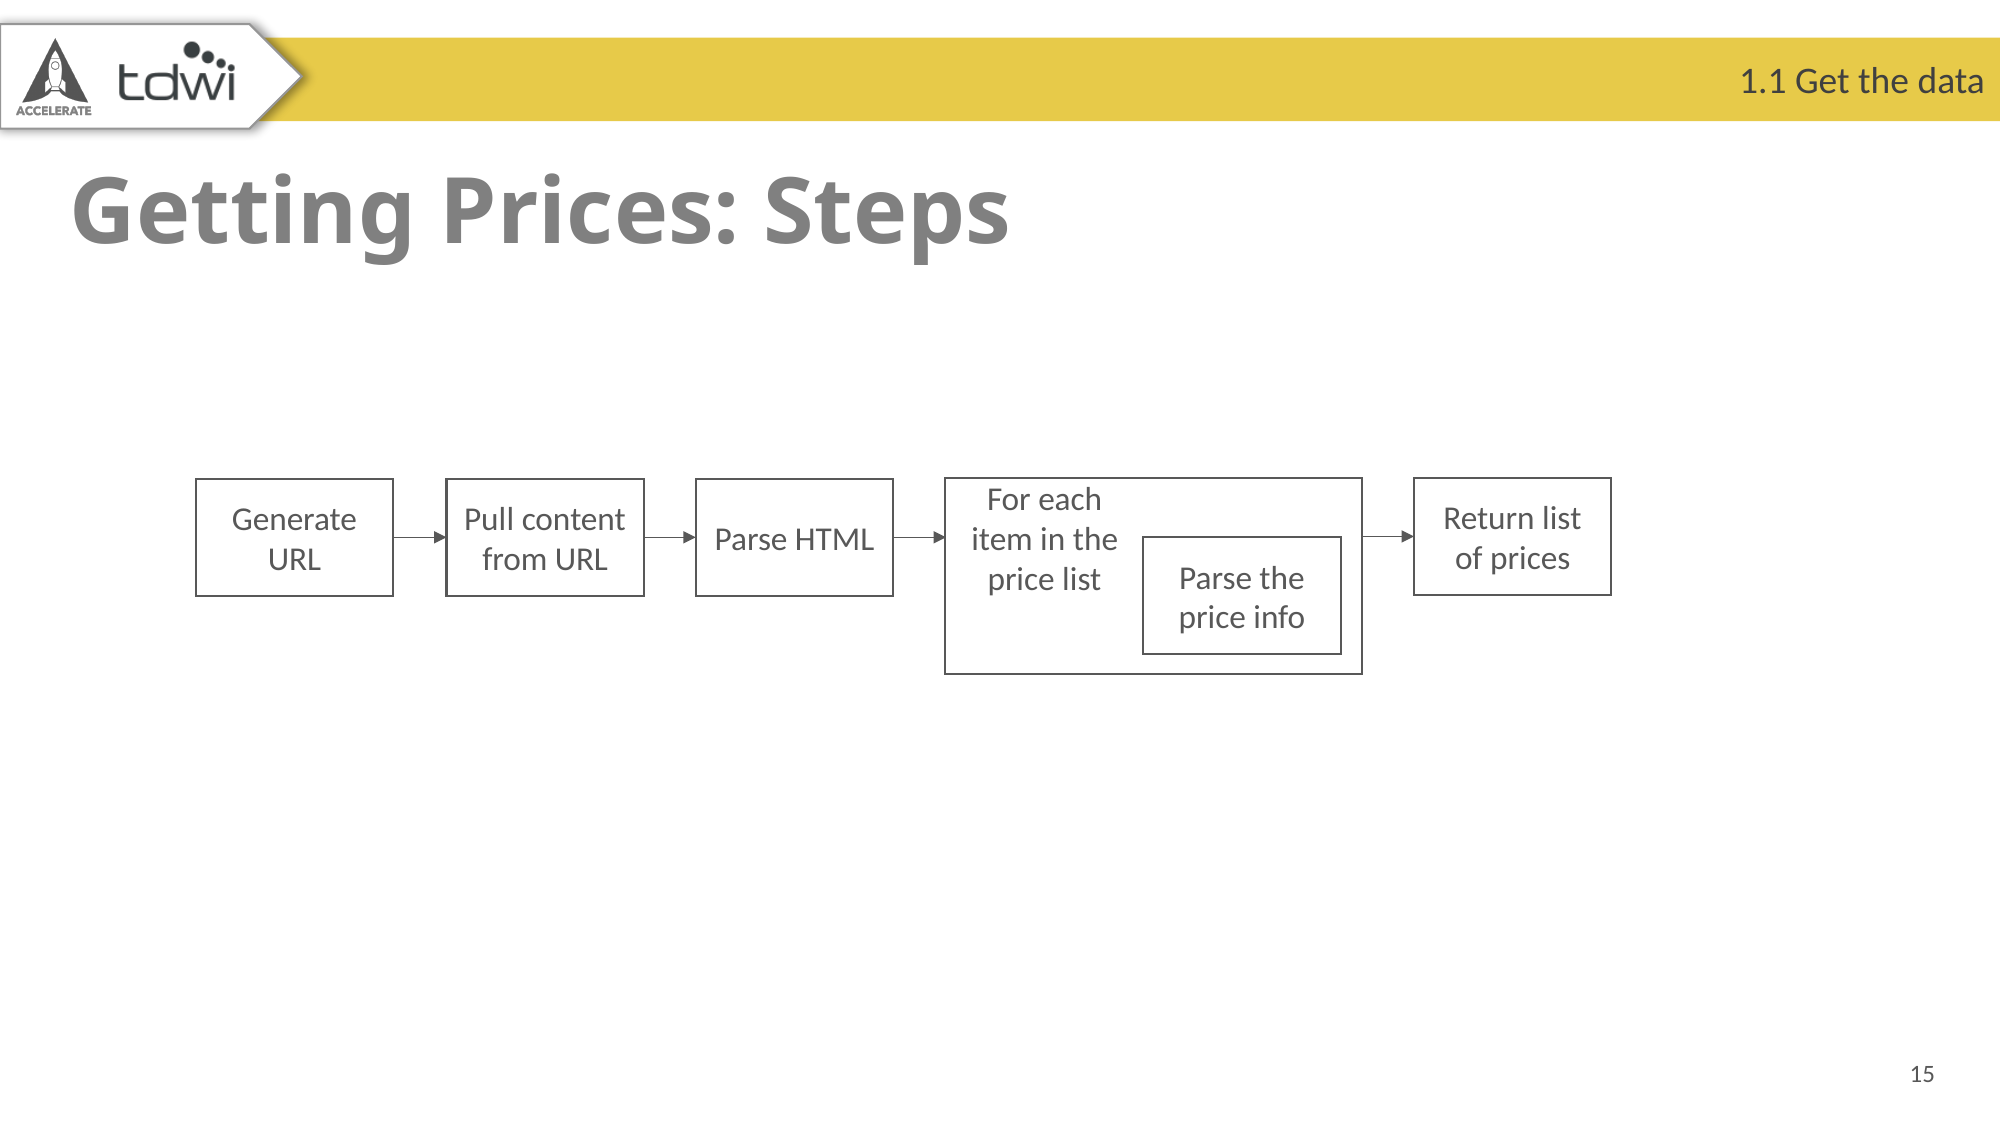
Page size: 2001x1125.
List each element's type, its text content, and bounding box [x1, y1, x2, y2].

text_box Generate URL [195, 478, 394, 597]
text_box Pull content from URL [445, 478, 645, 597]
text_box Return list of prices [1413, 477, 1612, 596]
text_box 1.1 Get the data [1393, 48, 2000, 109]
slide_number 15 [1500, 1042, 1950, 1103]
text_box [944, 477, 1363, 675]
title Getting Prices: Steps [54, 150, 1950, 278]
picture [115, 35, 239, 108]
text_box Parse HTML [695, 478, 894, 597]
